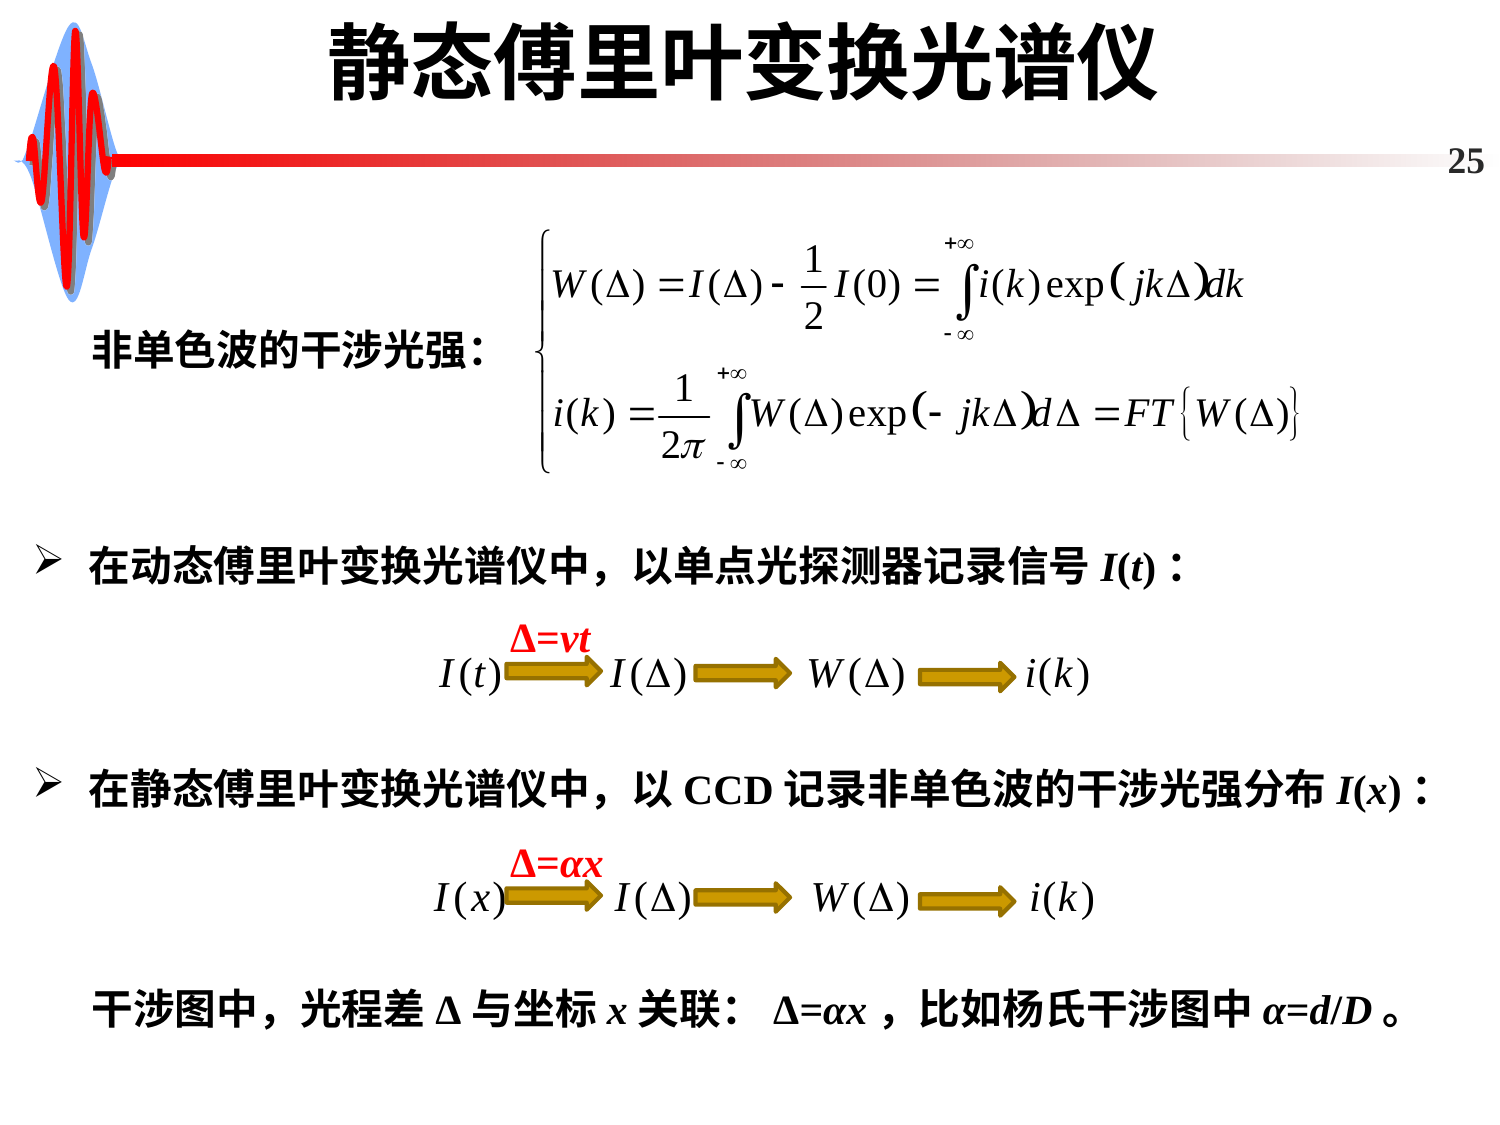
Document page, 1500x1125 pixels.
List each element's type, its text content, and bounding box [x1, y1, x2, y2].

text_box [425, 827, 1103, 930]
text_box 非单色波的干涉光强： [76, 306, 520, 382]
text_box 在静态傅里叶变换光谱仪中，以CCD记录非单色波的干涉光强分布I(x)： [17, 745, 1471, 821]
title 静态傅里叶变换光谱仪 [50, 24, 1438, 118]
text_box 在动态傅里叶变换光谱仪中，以单点光探测器记录信号I(t)： [17, 521, 1388, 597]
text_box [525, 219, 1313, 485]
text_box 干涉图中，光程差Δ与坐标x关联：Δ=αx，比如杨氏干涉图中α=d/D。 [76, 965, 1471, 1040]
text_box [430, 603, 1098, 705]
slide_number 25 [1370, 141, 1500, 177]
